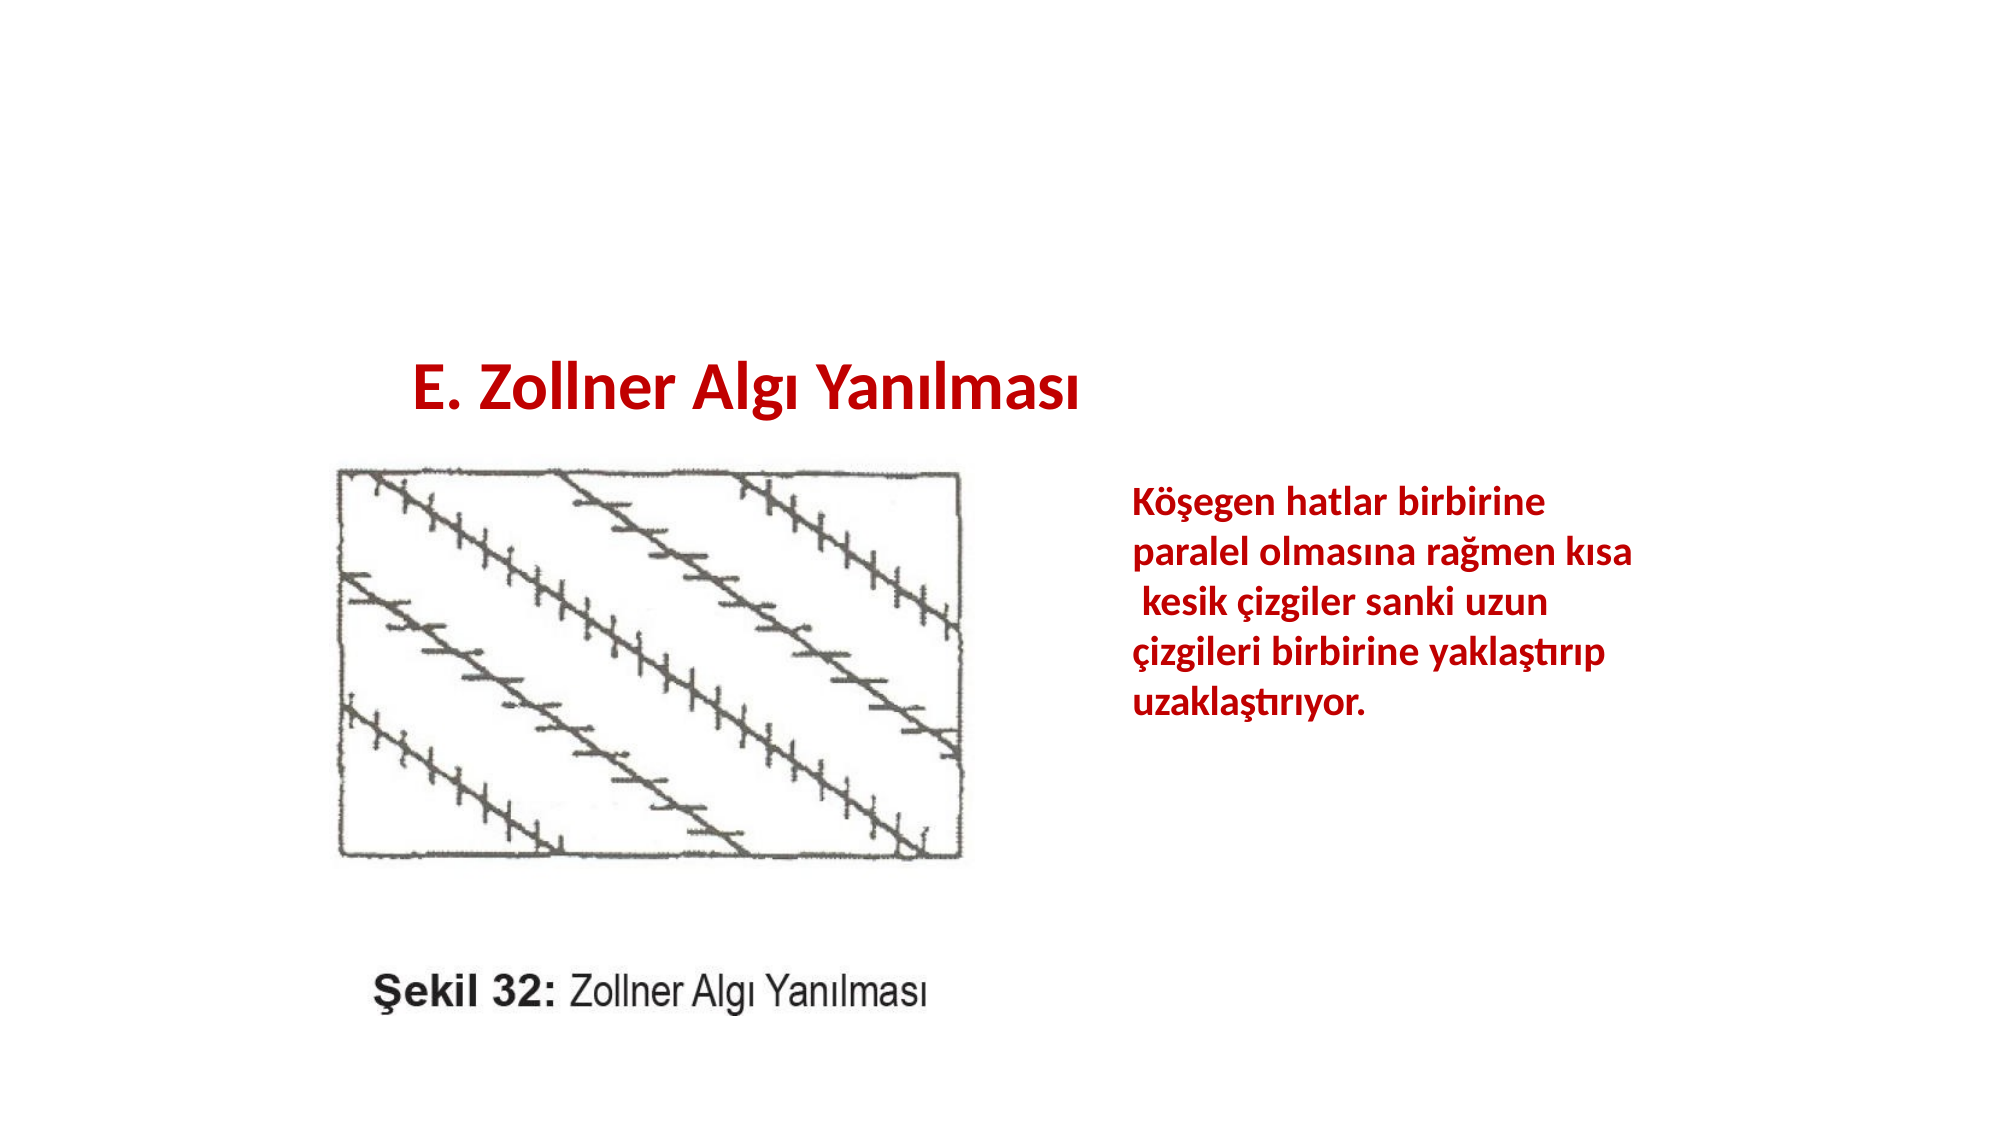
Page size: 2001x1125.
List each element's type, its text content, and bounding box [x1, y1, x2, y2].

picture [329, 454, 975, 1016]
text_box Köşegen hatlar birbirine paralel olmasına rağmen kısa kesik çizgiler sanki uzun çizgileri birbirine yaklaştırıp uzaklaştırıyor. [1130, 471, 1638, 724]
text_box E. Zollner Algı Yanılması [410, 339, 1091, 424]
